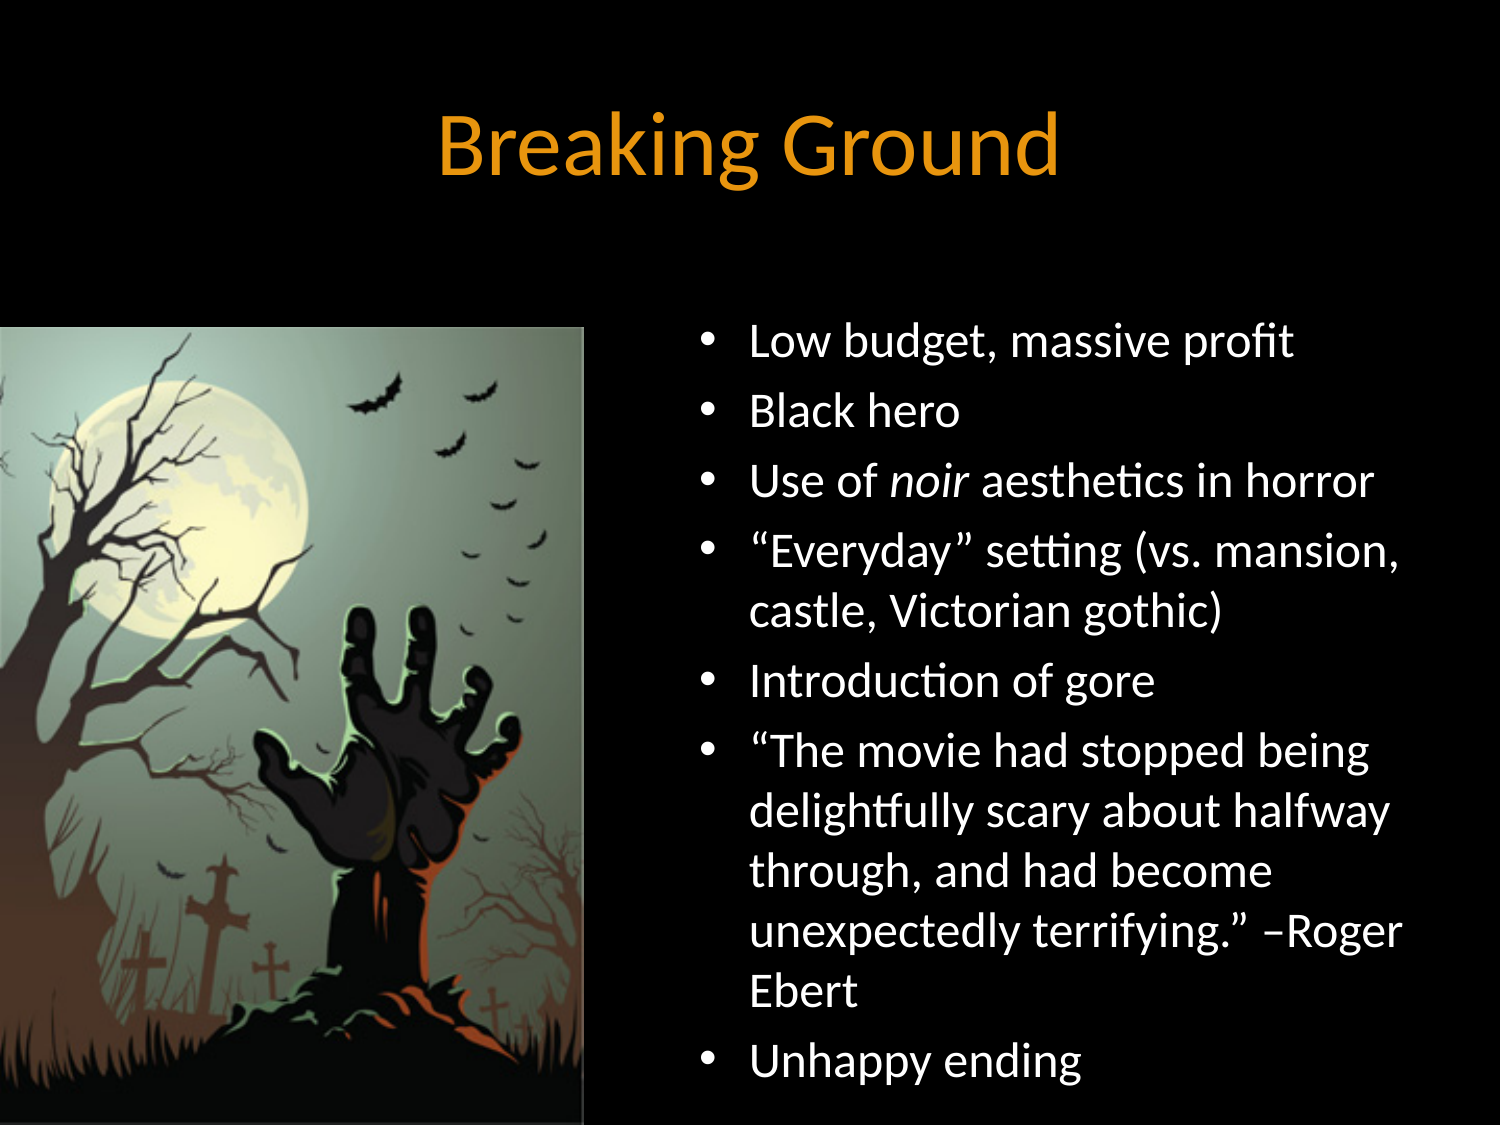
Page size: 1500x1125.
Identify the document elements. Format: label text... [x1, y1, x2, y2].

title Breaking Ground [75, 45, 1425, 233]
picture [0, 326, 584, 1125]
list Low budget, massive profit Black hero Use of noir aesthetics in horror “Everyday” setting (vs. mansion, castle, Victorian gothic) Introduction of gore “The movie had stopped being delightfully scary about halfway through, and had become unexpectedly terrifying.” –Roger Ebert Unhappy ending [684, 300, 1479, 1103]
